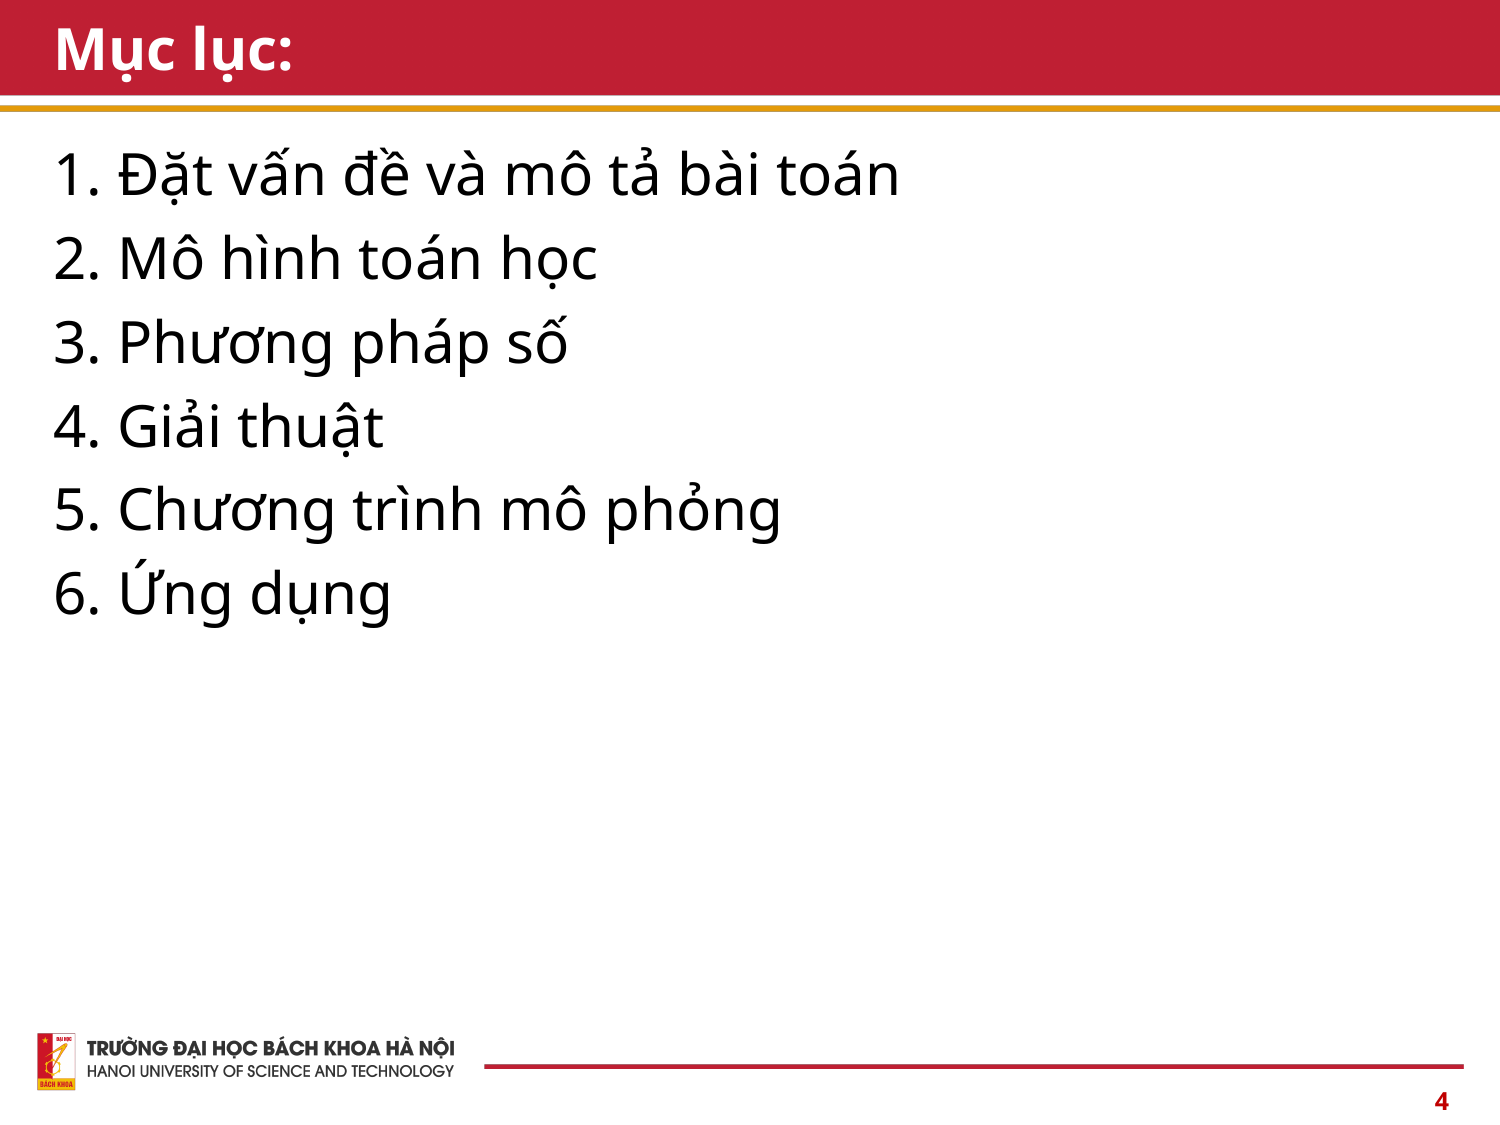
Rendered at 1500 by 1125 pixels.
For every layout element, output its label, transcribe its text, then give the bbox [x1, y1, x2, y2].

title Mục lục: [38, 12, 1462, 87]
list 1. Đặt vấn đề và mô tả bài toán 2. Mô hình toán học 3. Phương pháp số 4. Giải thuật 5. Chương trình mô phỏng 6. Ứng dụng [38, 138, 1462, 1008]
picture [0, 0, 1500, 1125]
slide_number 4 [1126, 1078, 1464, 1125]
